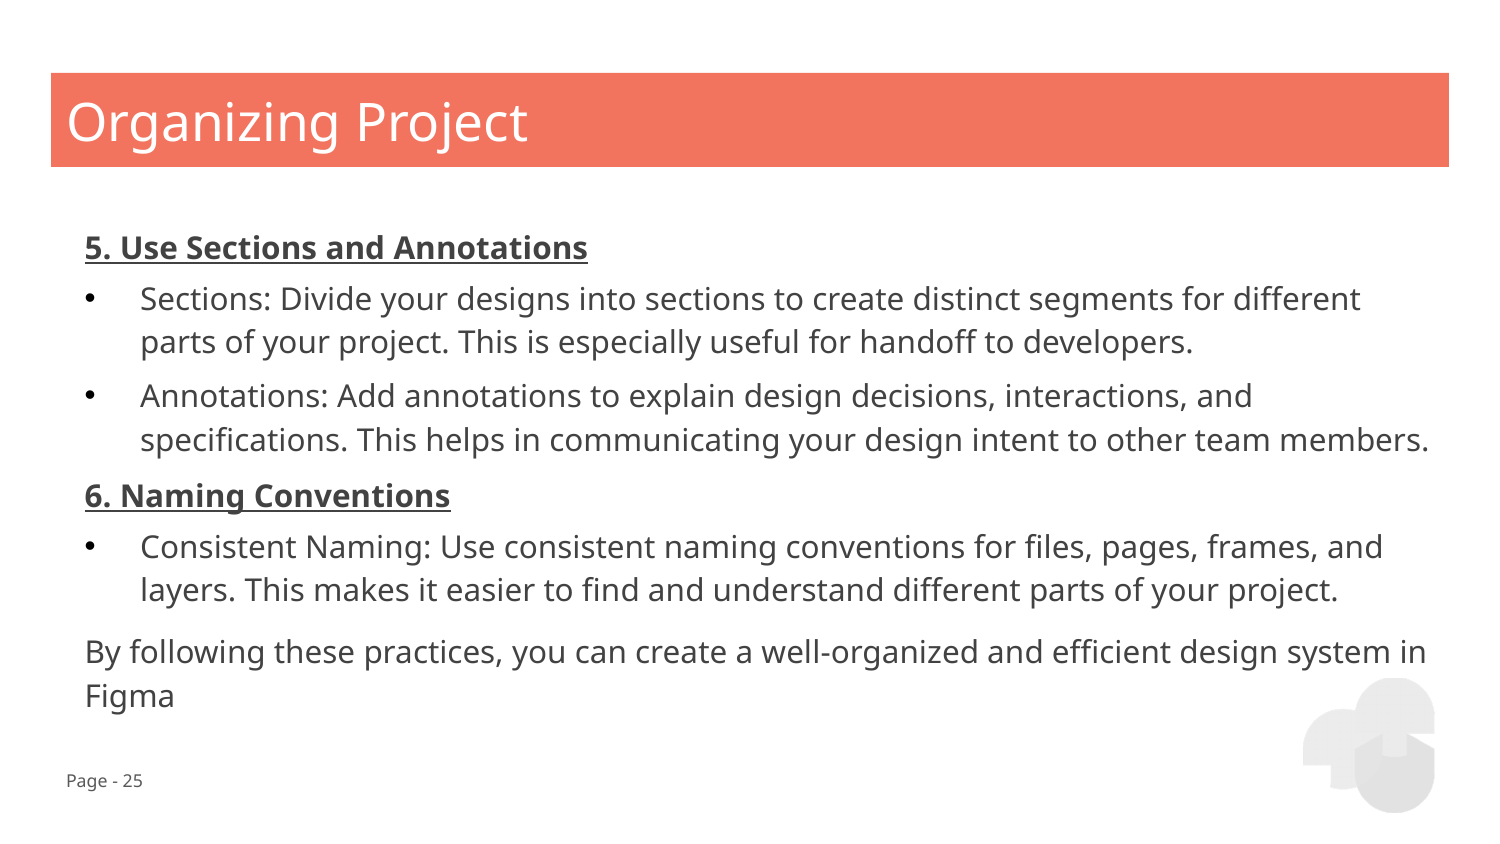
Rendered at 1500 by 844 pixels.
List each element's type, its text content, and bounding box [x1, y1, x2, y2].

title Organizing Project [51, 72, 1449, 167]
slide_number Page - 25 [51, 749, 192, 814]
list 5. Use Sections and Annotations Sections: Divide your designs into sections to create distinct segments for different parts of your project. This is especially useful for handoff to developers. Annotations: Add annotations to explain design decisions, interactions, and specifications. This helps in communicating your design intent to other team members. 6. Naming Conventions Consistent Naming: Use consistent naming conventions for files, pages, frames, and layers. This makes it easier to find and understand different parts of your project. By following these practices, you can create a well-organized and efficient design system in Figma [51, 207, 1449, 737]
